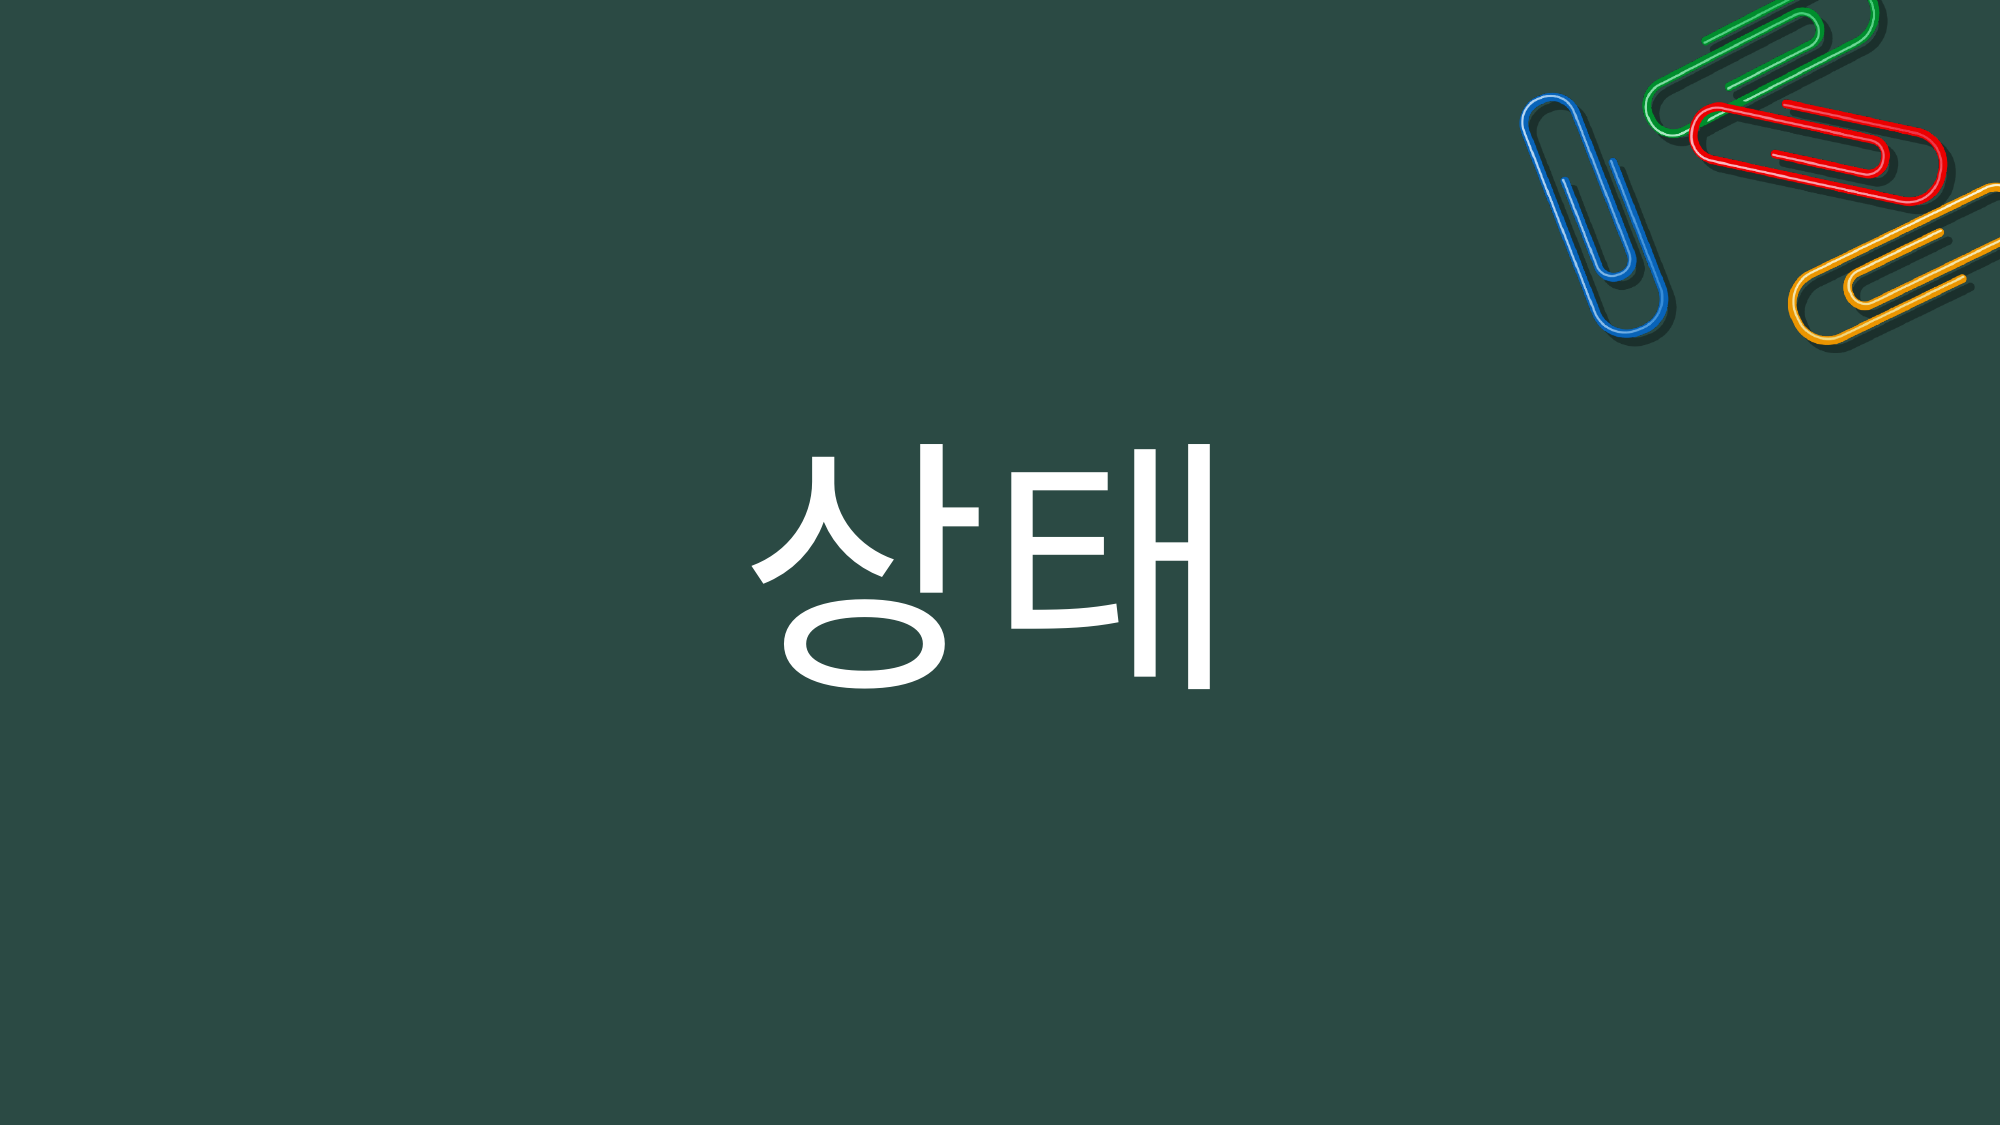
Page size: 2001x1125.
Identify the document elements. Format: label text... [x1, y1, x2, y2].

picture [1518, 0, 2000, 354]
text_box 상태 [725, 390, 1275, 731]
